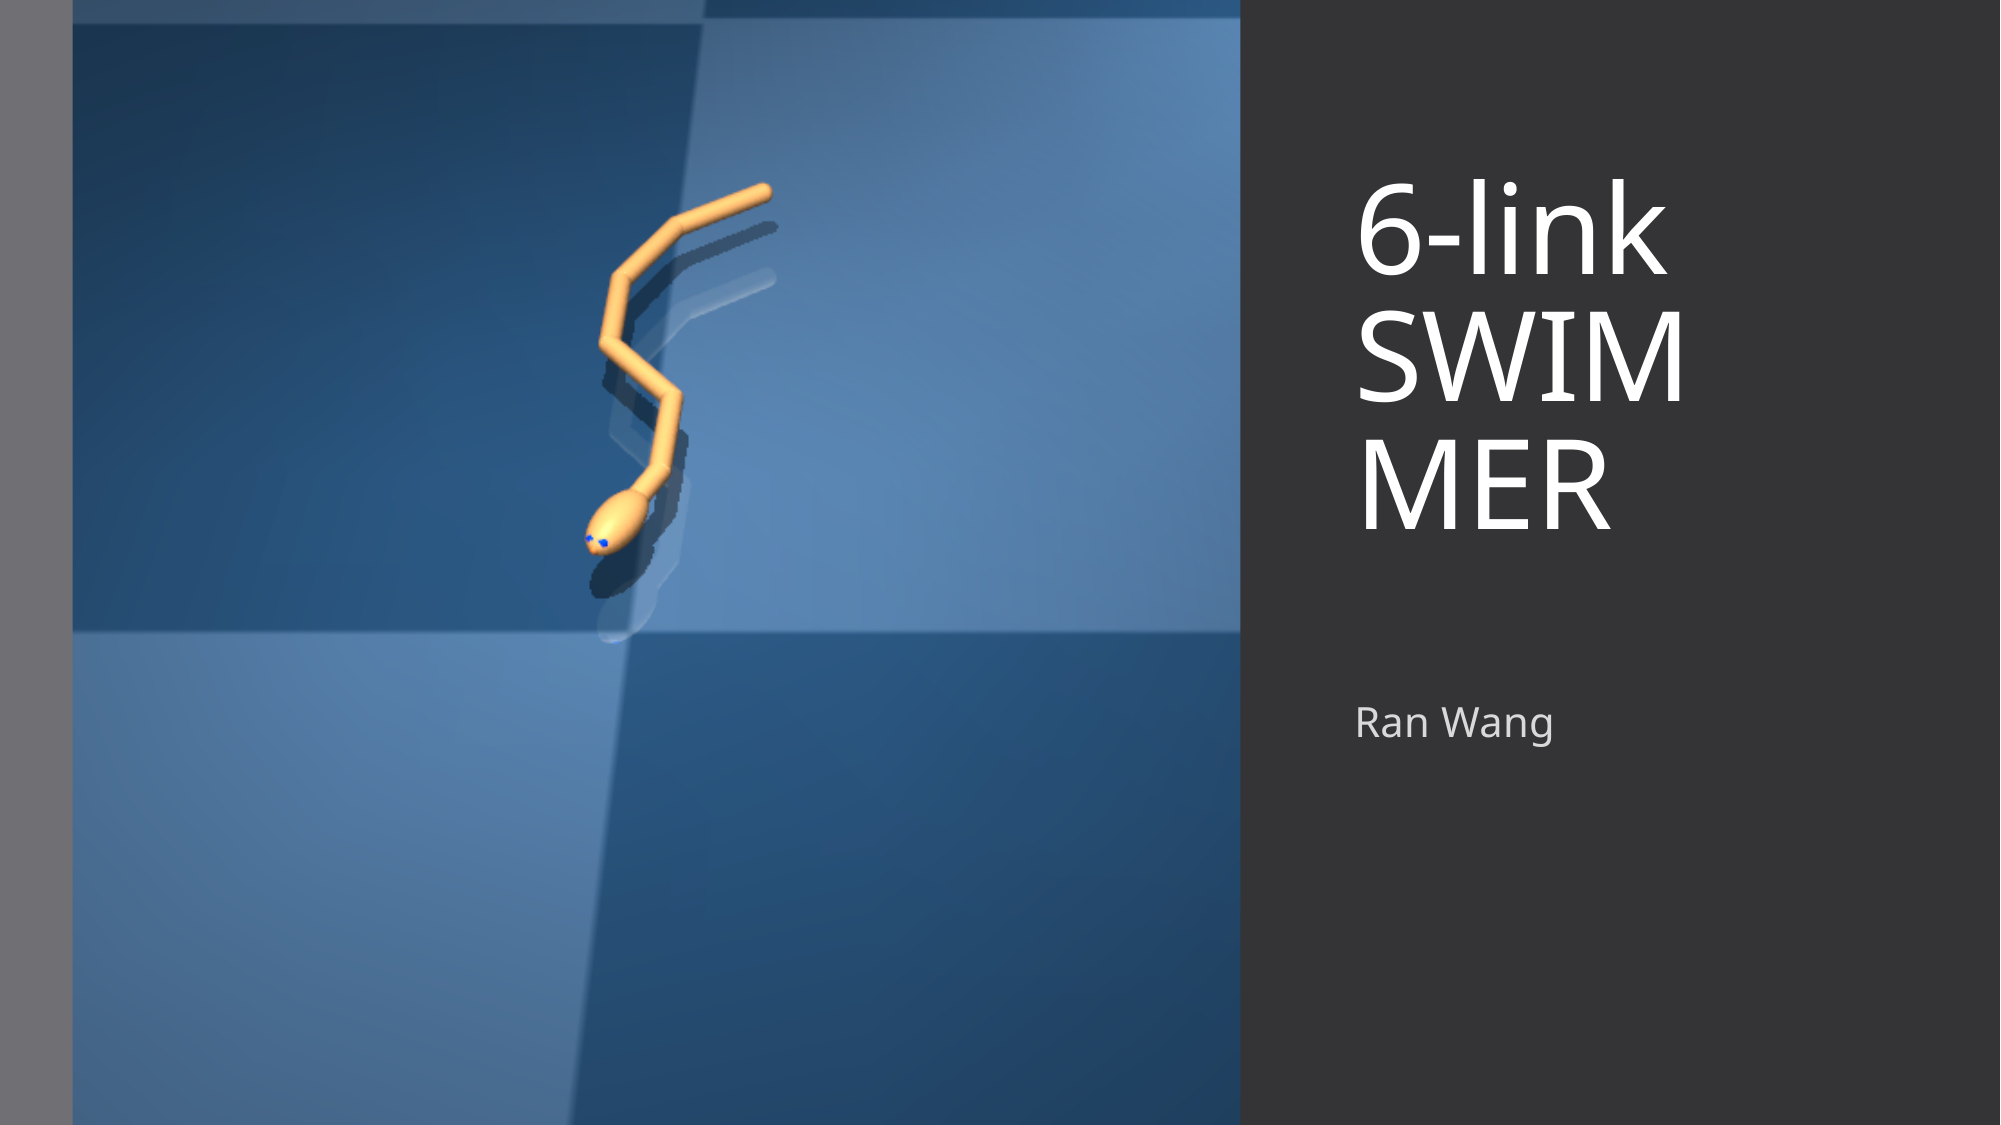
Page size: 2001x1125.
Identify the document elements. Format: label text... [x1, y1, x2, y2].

subtitle Ran Wang [1339, 691, 1810, 970]
title 6-link SWIMMER [1339, 0, 1808, 563]
picture [72, 0, 1241, 1125]
